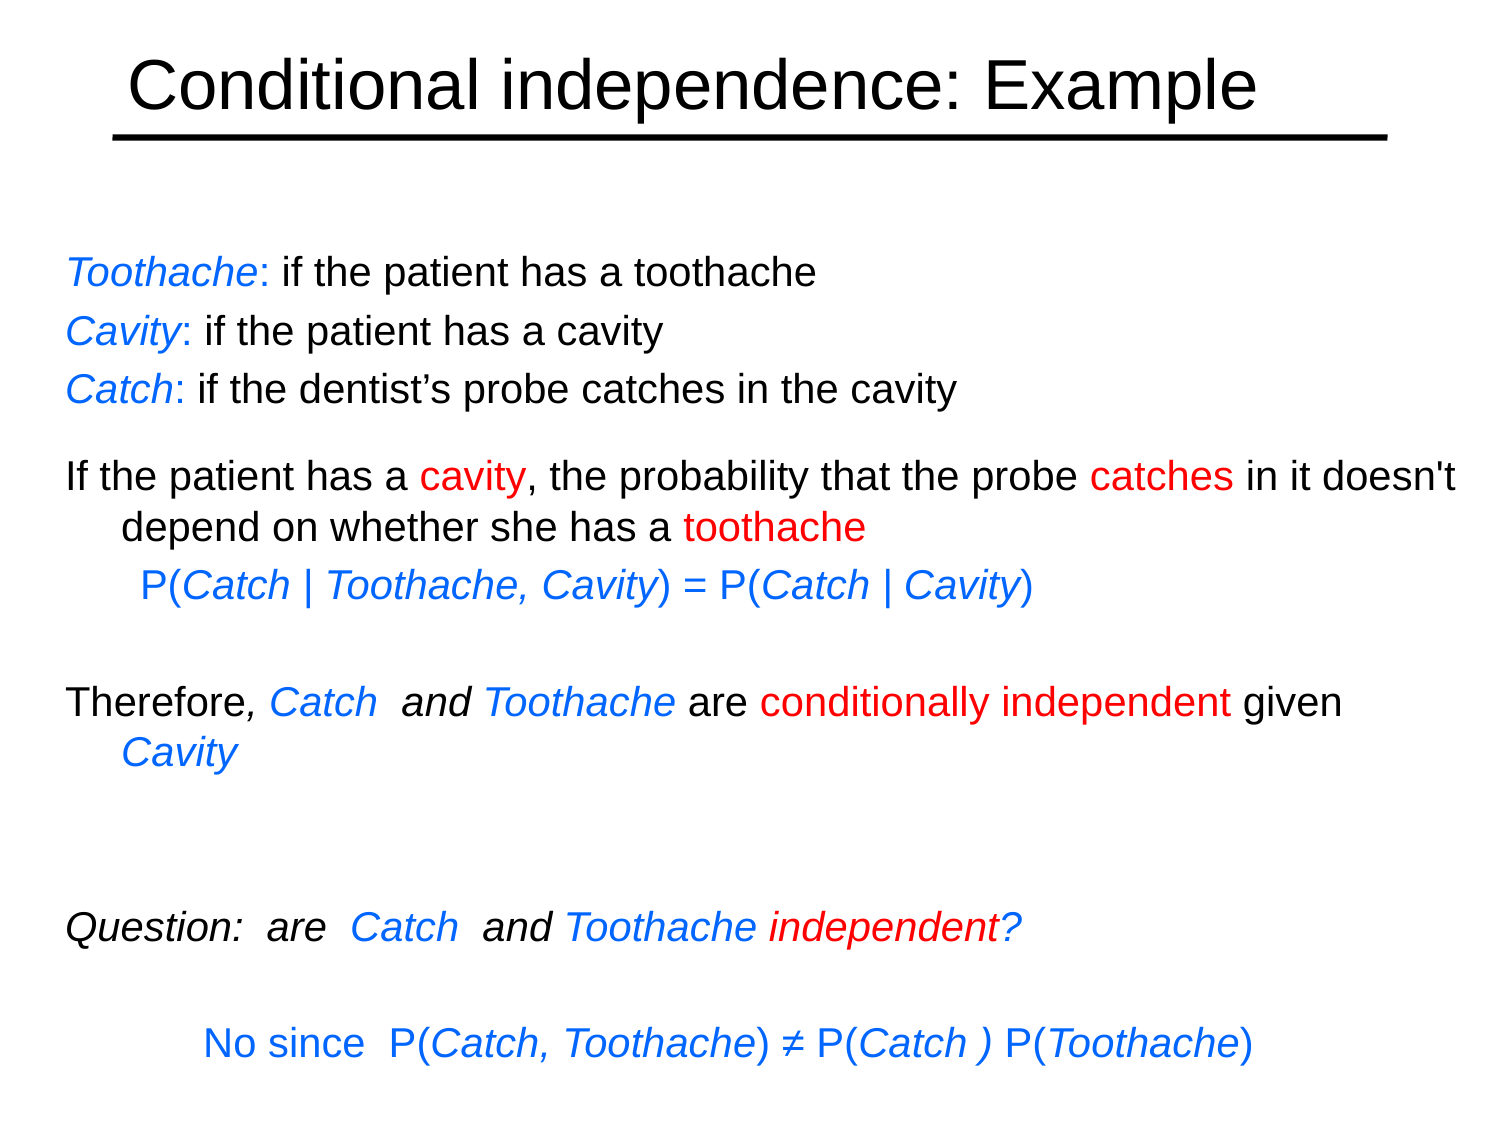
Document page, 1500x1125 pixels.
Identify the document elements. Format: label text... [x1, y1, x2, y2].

list Toothache: if the patient has a toothache Cavity: if the patient has a cavity Catch: if the dentist’s probe catches in the cavity If the patient has a cavity, the probability that the probe catches in it doesn't depend on whether she has a toothache P(Catch | Toothache, Cavity) = P(Catch | Cavity) Therefore, Catch and Toothache are conditionally independent given Cavity Question: are Catch and Toothache independent? No since P(Catch, Toothache) ≠ P(Catch ) P(Toothache) [49, 237, 1476, 1068]
title Conditional independence: Example [112, 12, 1388, 151]
